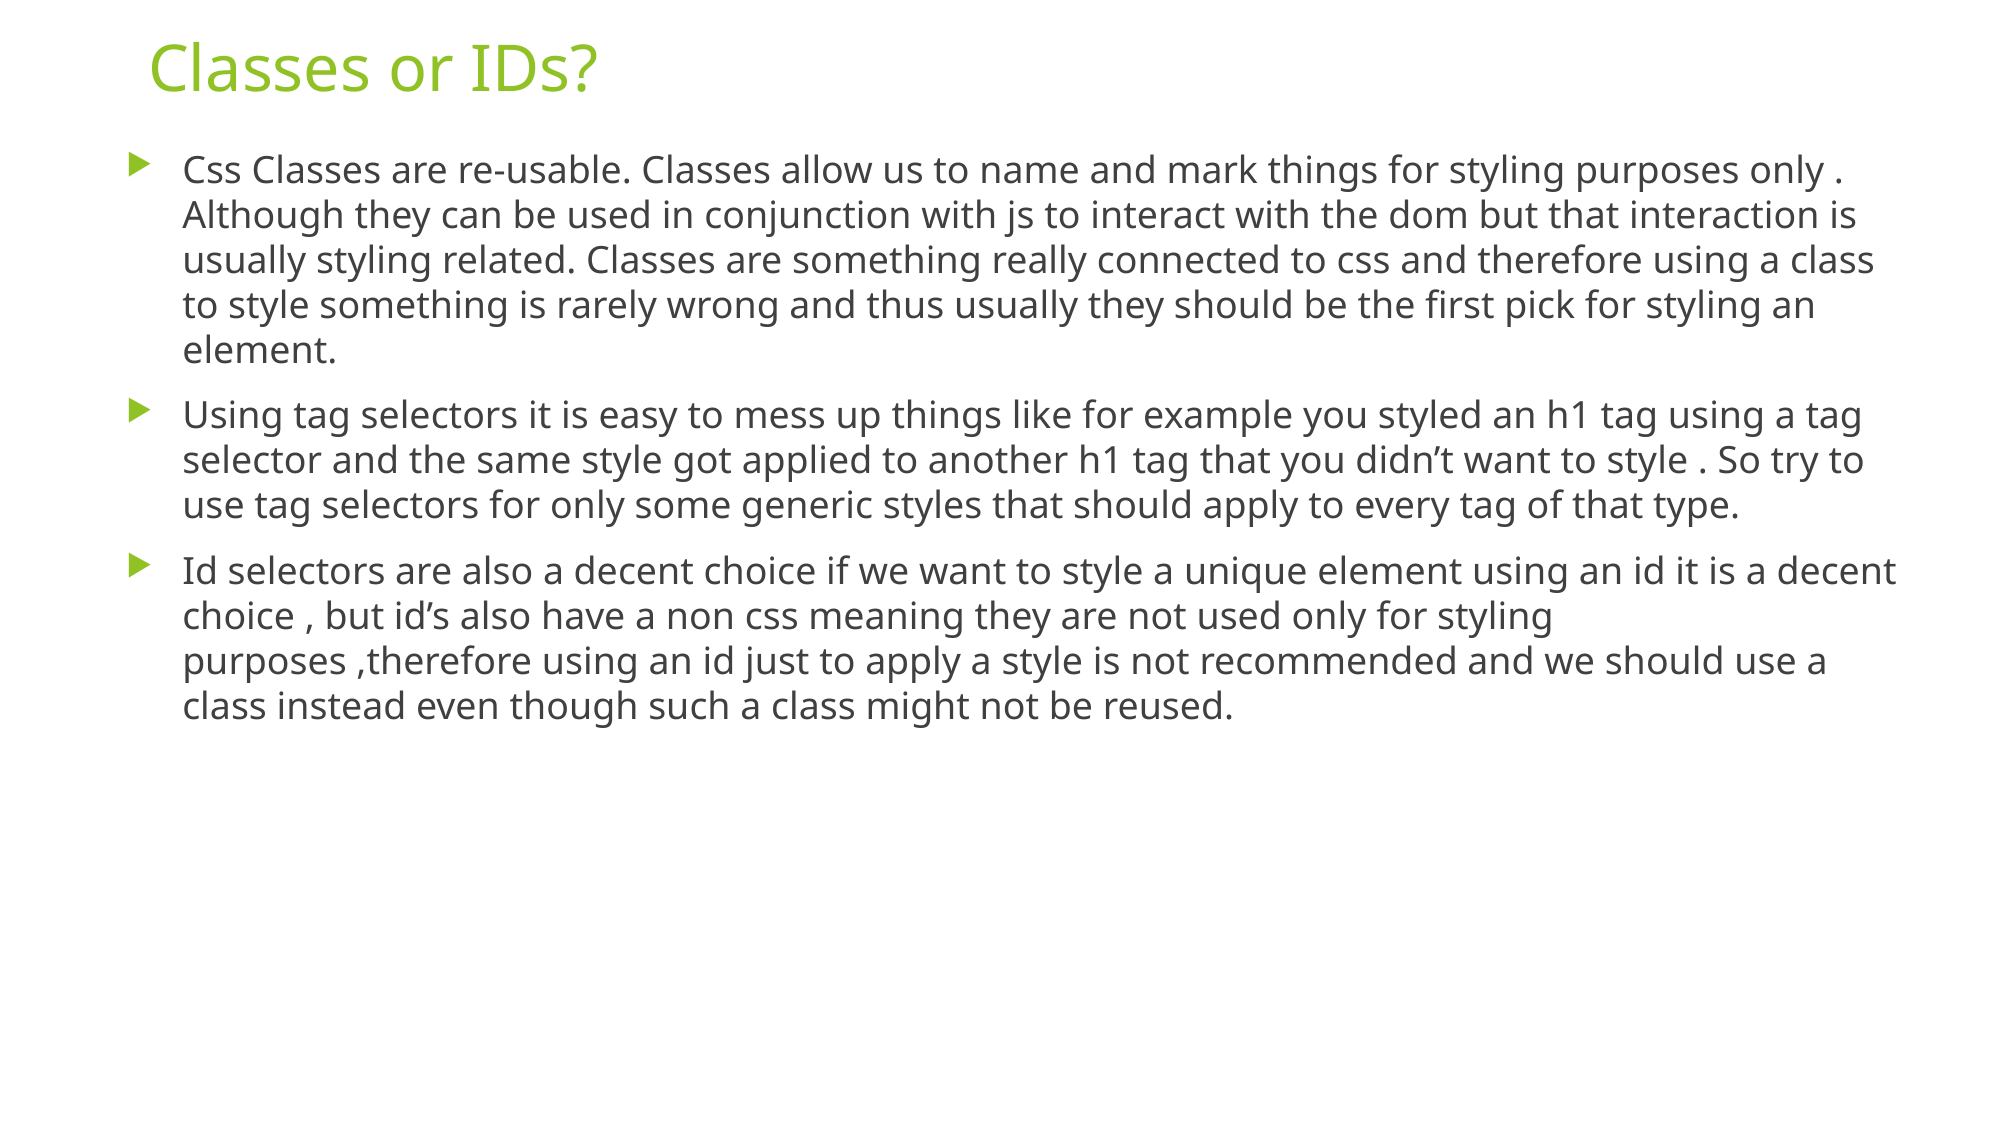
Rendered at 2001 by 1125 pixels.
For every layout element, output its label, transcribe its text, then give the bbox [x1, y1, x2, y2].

list Css Classes are re-usable. Classes allow us to name and mark things for styling purposes only . Although they can be used in conjunction with js to interact with the dom but that interaction is usually styling related. Classes are something really connected to css and therefore using a class to style something is rarely wrong and thus usually they should be the first pick for styling an element. Using tag selectors it is easy to mess up things like for example you styled an h1 tag using a tag selector and the same style got applied to another h1 tag that you didn’t want to style . So try to use tag selectors for only some generic styles that should apply to every tag of that type. Id selectors are also a decent choice if we want to style a unique element using an id it is a decent choice , but id’s also have a non css meaning they are not used only for styling purposes ,therefore using an id just to apply a style is not recommended and we should use a class instead even though such a class might not be reused. [111, 138, 1921, 1105]
title Classes or IDs? [133, 19, 1544, 113]
